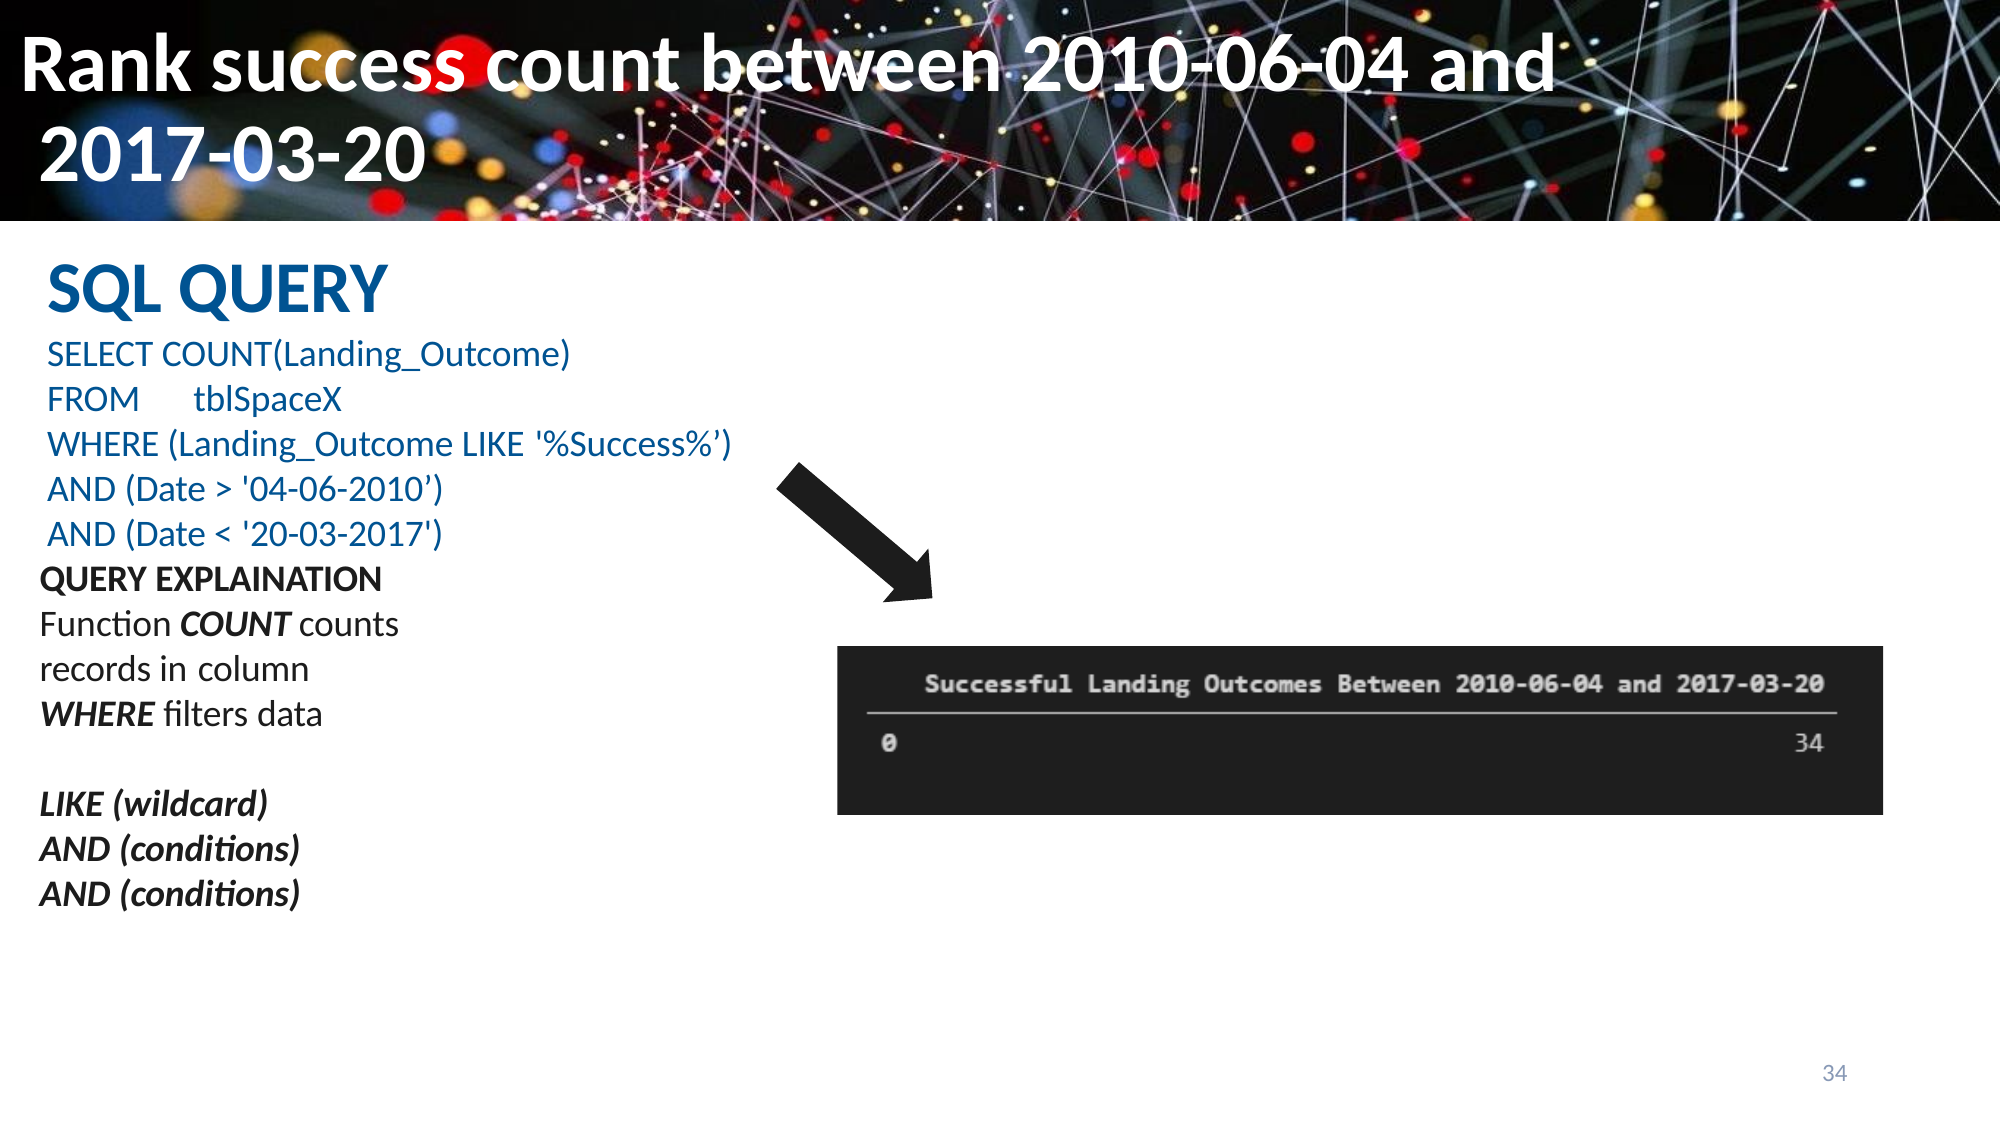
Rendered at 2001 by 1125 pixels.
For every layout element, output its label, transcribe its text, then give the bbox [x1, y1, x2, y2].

title Rank success count between 2010-06-04 and 2017-03-20 [17, 4, 1567, 206]
text_box SQL QUERY SELECT COUNT(Landing_Outcome) FROM tblSpaceX WHERE (Landing_Outcome LIKE '%Success%’) AND (Date > '04-06-2010’) AND (Date < '20-03-2017') QUERY EXPLAINATION Function COUNT counts records in column WHERE filters data LIKE (wildcard) AND (conditions) AND (conditions) [37, 237, 786, 914]
text_box [776, 462, 933, 603]
text_box [0, 0, 2000, 221]
text_box [837, 646, 1884, 815]
slide_number 34 [1815, 1060, 1854, 1125]
